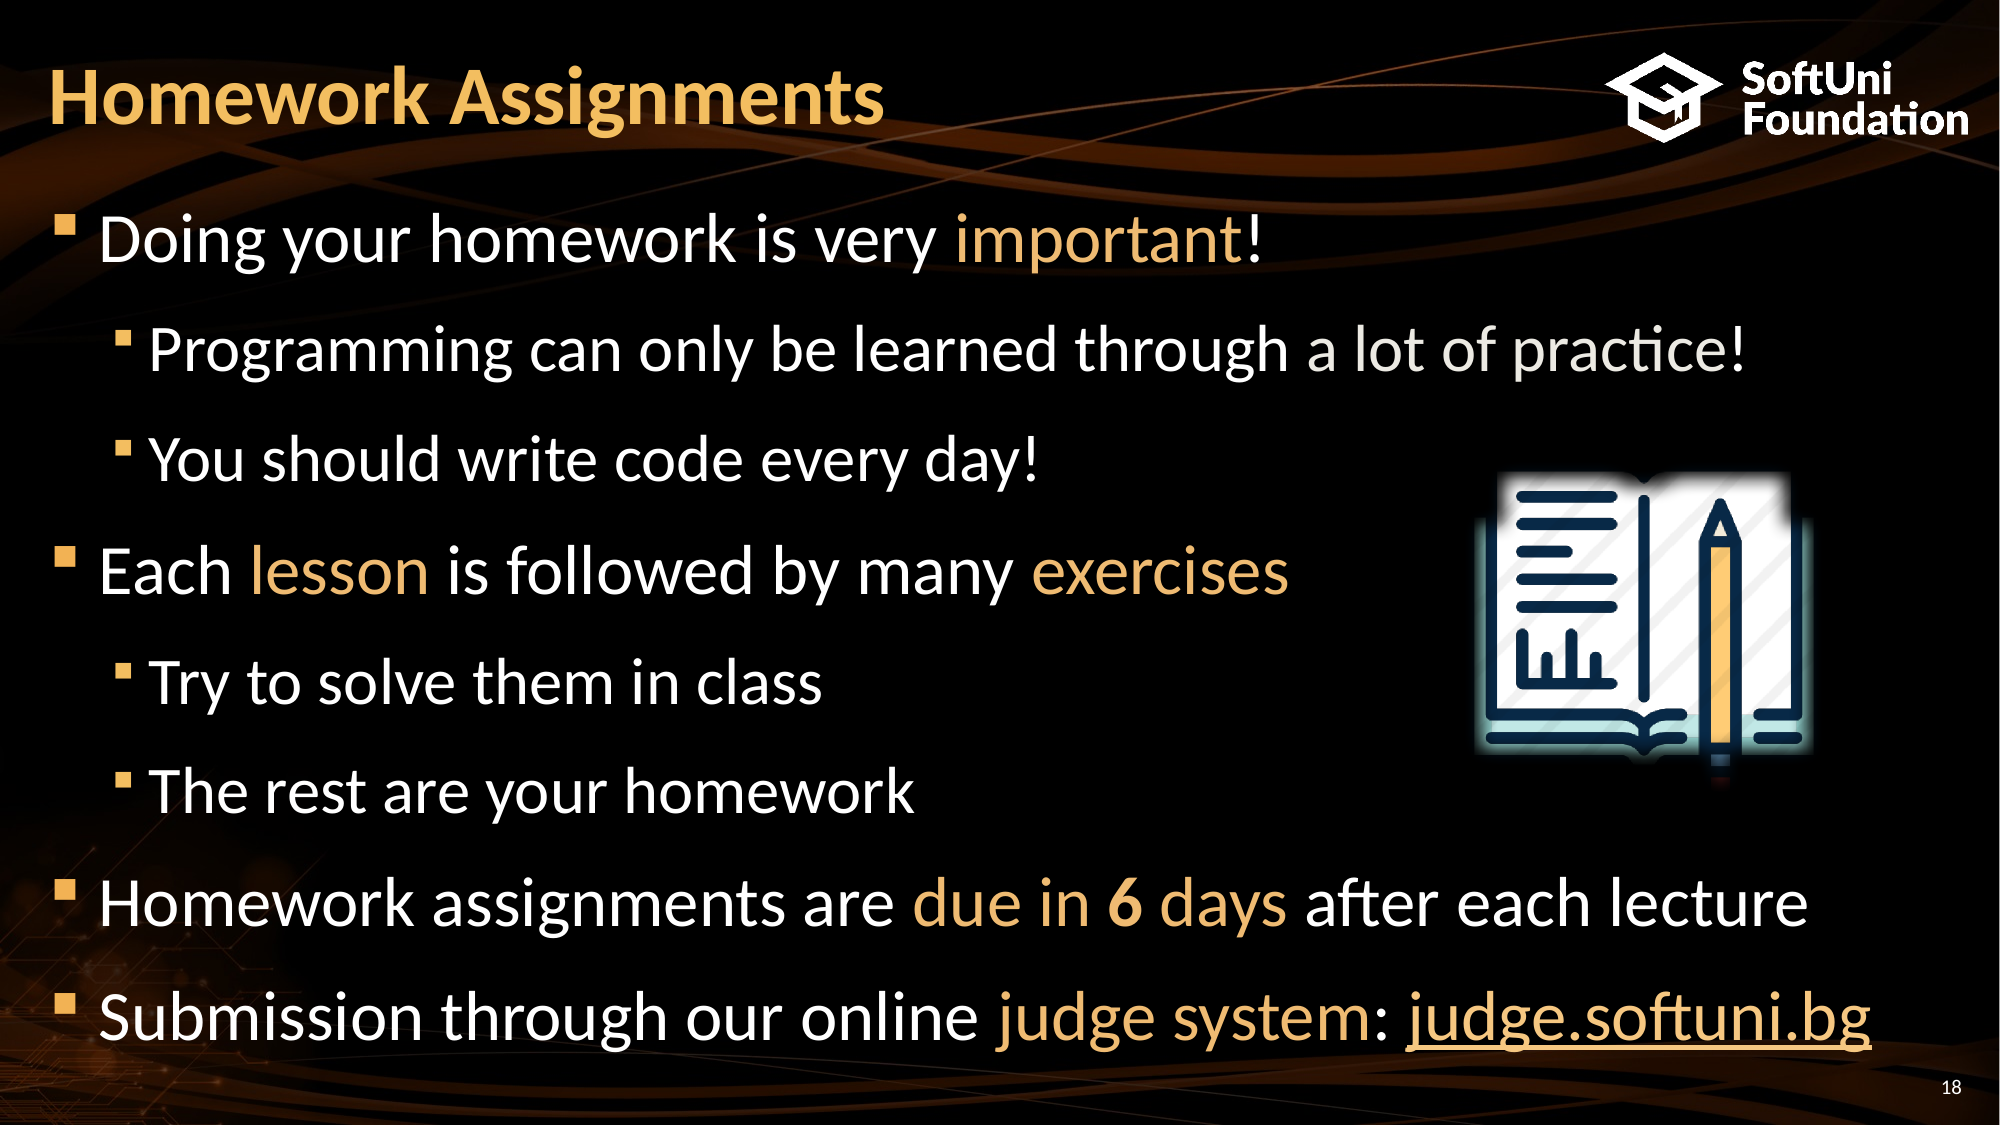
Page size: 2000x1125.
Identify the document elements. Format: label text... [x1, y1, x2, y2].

title Homework Assignments [30, 6, 1602, 189]
slide_number 18 [1897, 1095, 1968, 1103]
list Doing your homework is very important! Programming can only be learned through a lot of practice! You should write code every day! Each lesson is followed by many exercises Try to solve them in class The rest are your homework Homework assignments are due in 6 days after each lecture Submission through our online judge system: judge.softuni.bg [31, 181, 1968, 1095]
picture [0, 0, 2000, 1125]
